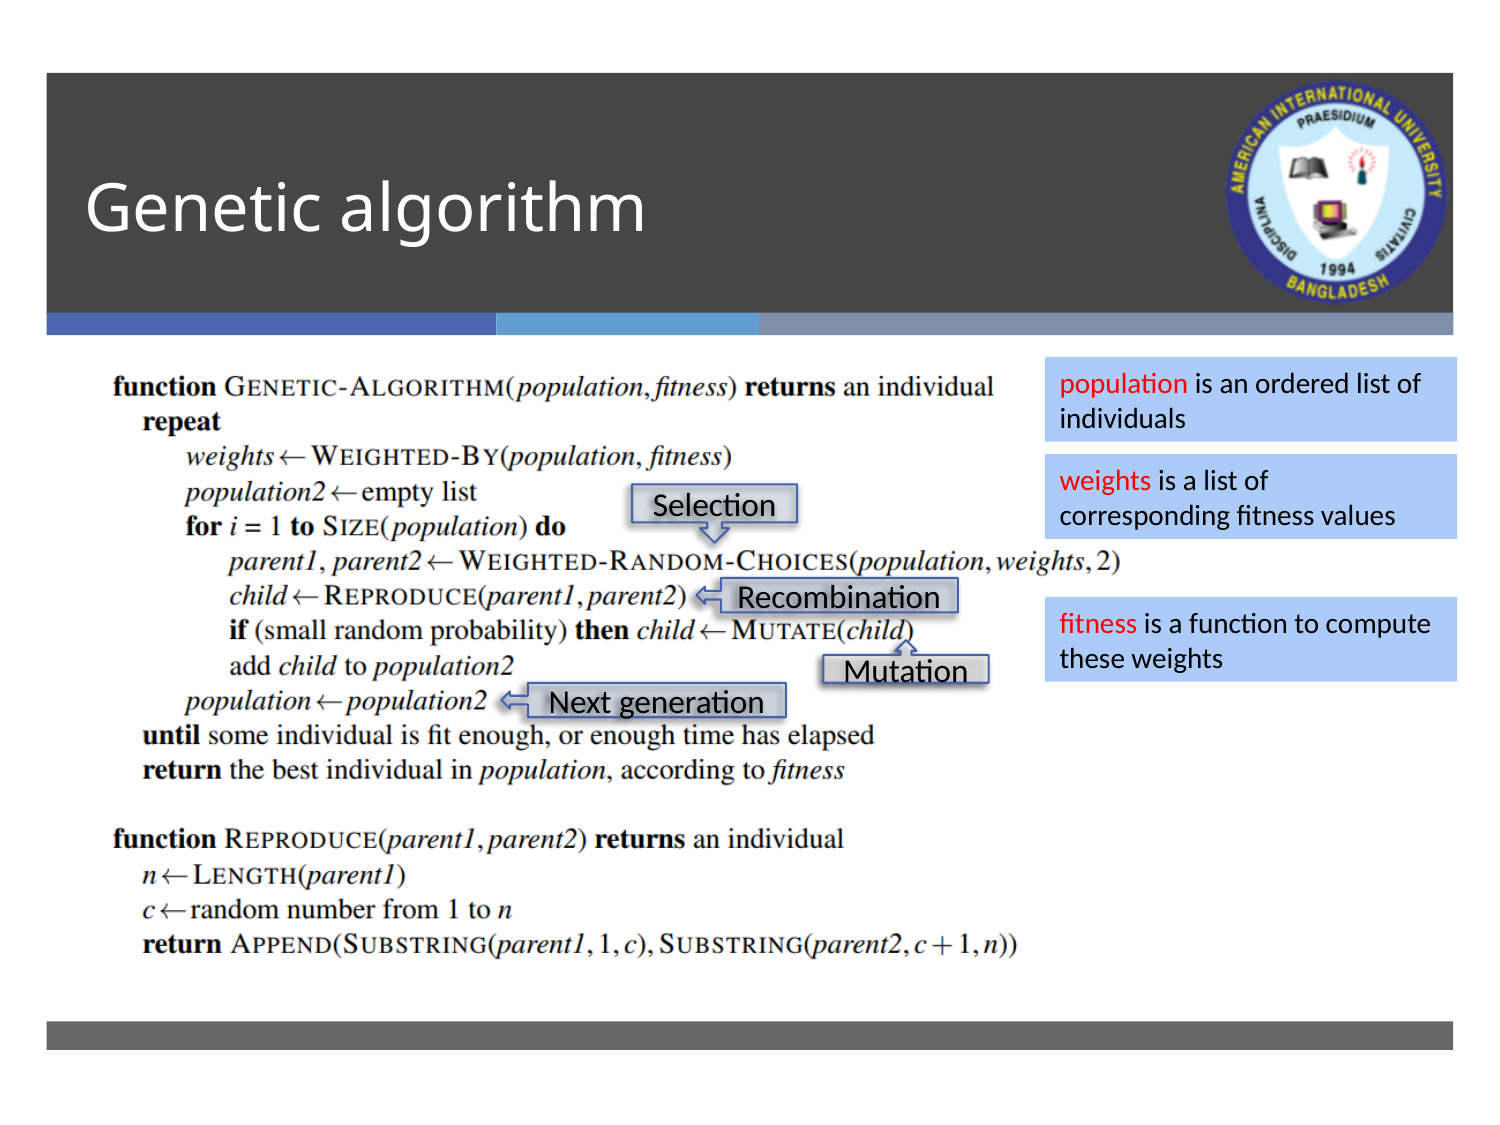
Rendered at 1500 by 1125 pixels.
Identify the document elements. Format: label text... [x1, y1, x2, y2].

text_box weights is a list of corresponding fitness values [1132, 454, 1458, 539]
text_box population is an ordered list of individuals [1044, 356, 1458, 442]
picture [109, 367, 1128, 968]
picture [1220, 75, 1454, 310]
text_box fitness is a function to compute these weights [1132, 596, 1458, 682]
title Genetic algorithm [69, 73, 1351, 253]
